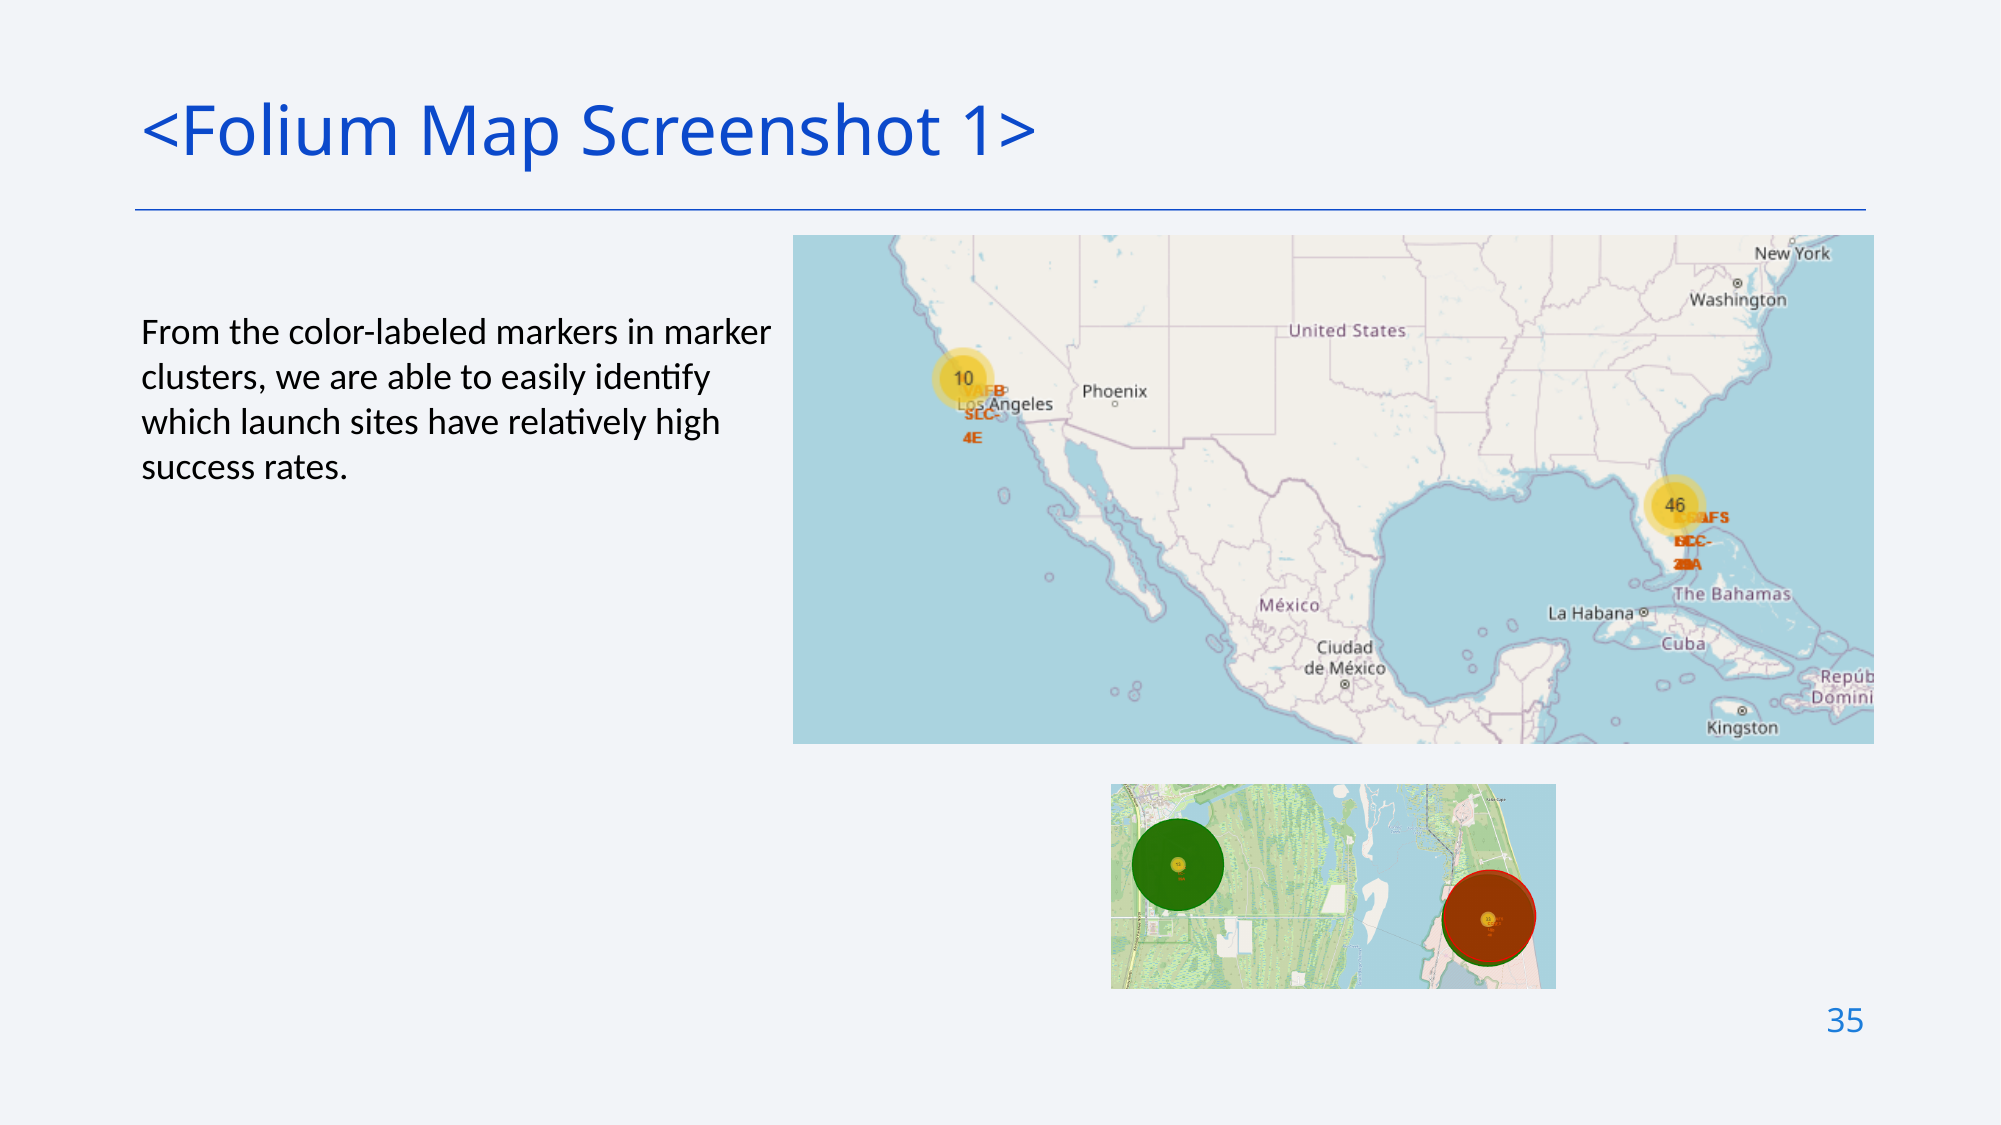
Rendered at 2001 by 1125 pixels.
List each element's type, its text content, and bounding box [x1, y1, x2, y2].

slide_number 35 [1429, 988, 1880, 1055]
text_box <Folium Map Screenshot 1> [126, 88, 1852, 179]
list From the color-labeled markers in marker clusters, we are able to easily identify which launch sites have relatively high success rates. [126, 299, 790, 989]
picture [0, 0, 2001, 1125]
